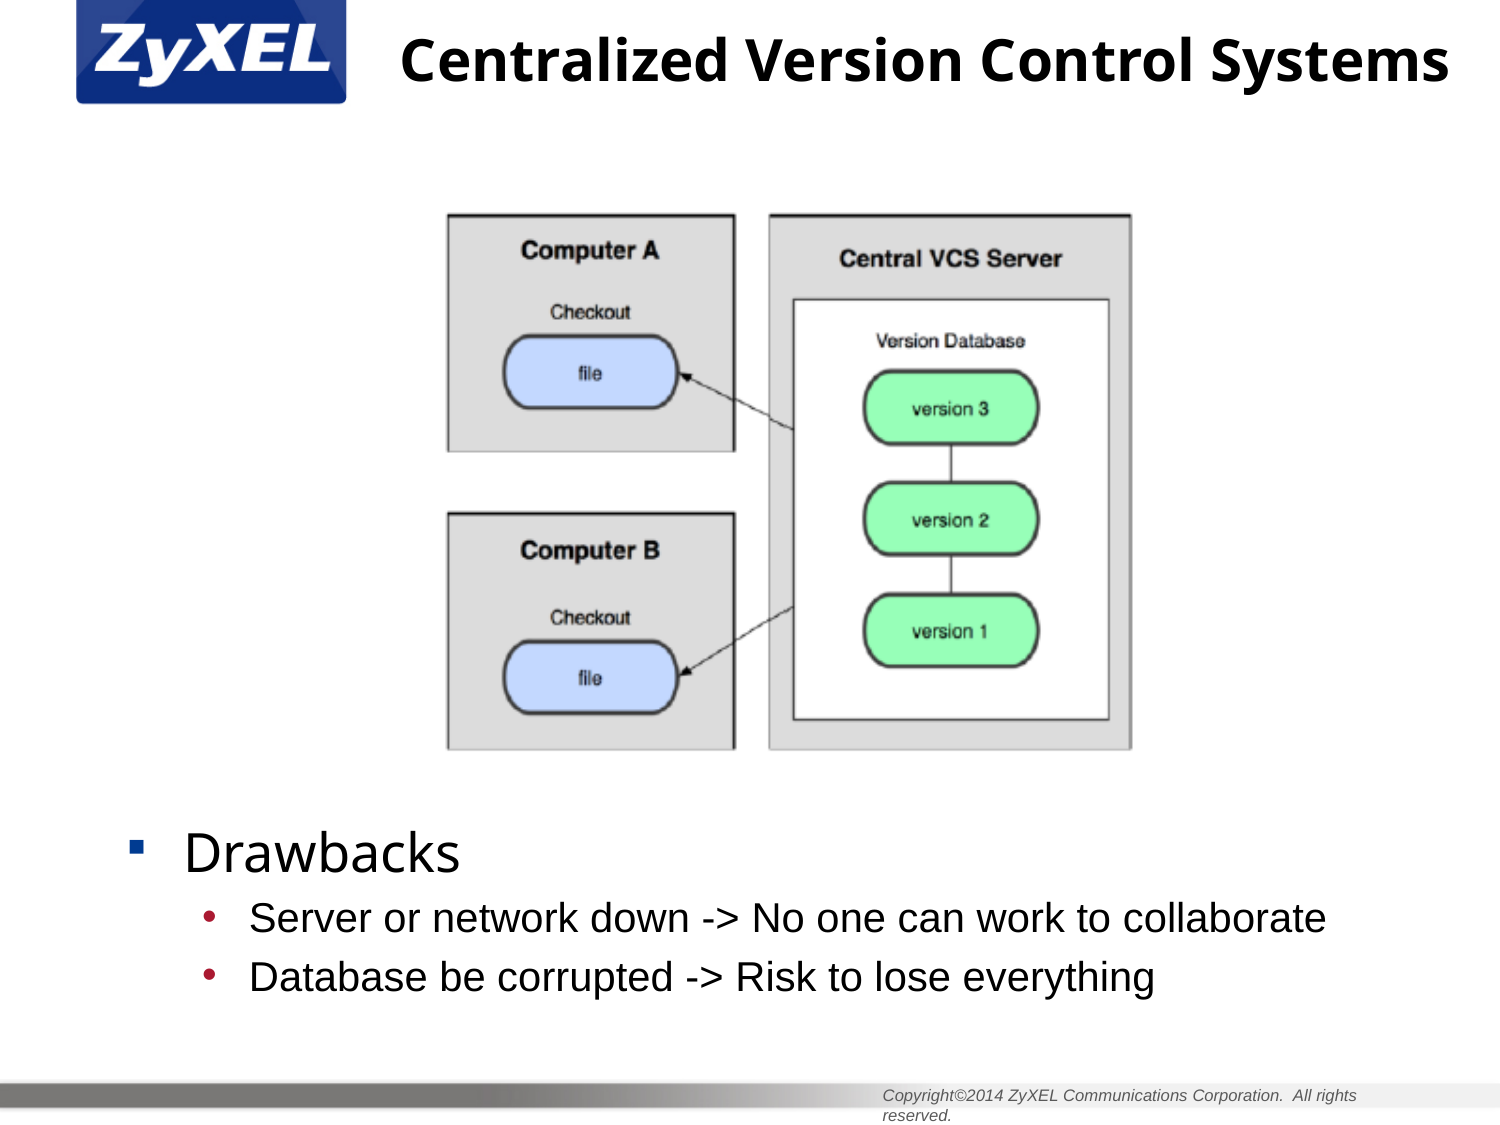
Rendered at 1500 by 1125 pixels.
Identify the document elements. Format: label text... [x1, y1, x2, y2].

picture [0, 0, 1500, 1125]
list Drawbacks Server or network down -> No one can work to collaborate Database be corrupted -> Risk to lose everything [112, 810, 1459, 1019]
title Centralized Version Control Systems [384, 0, 1500, 121]
